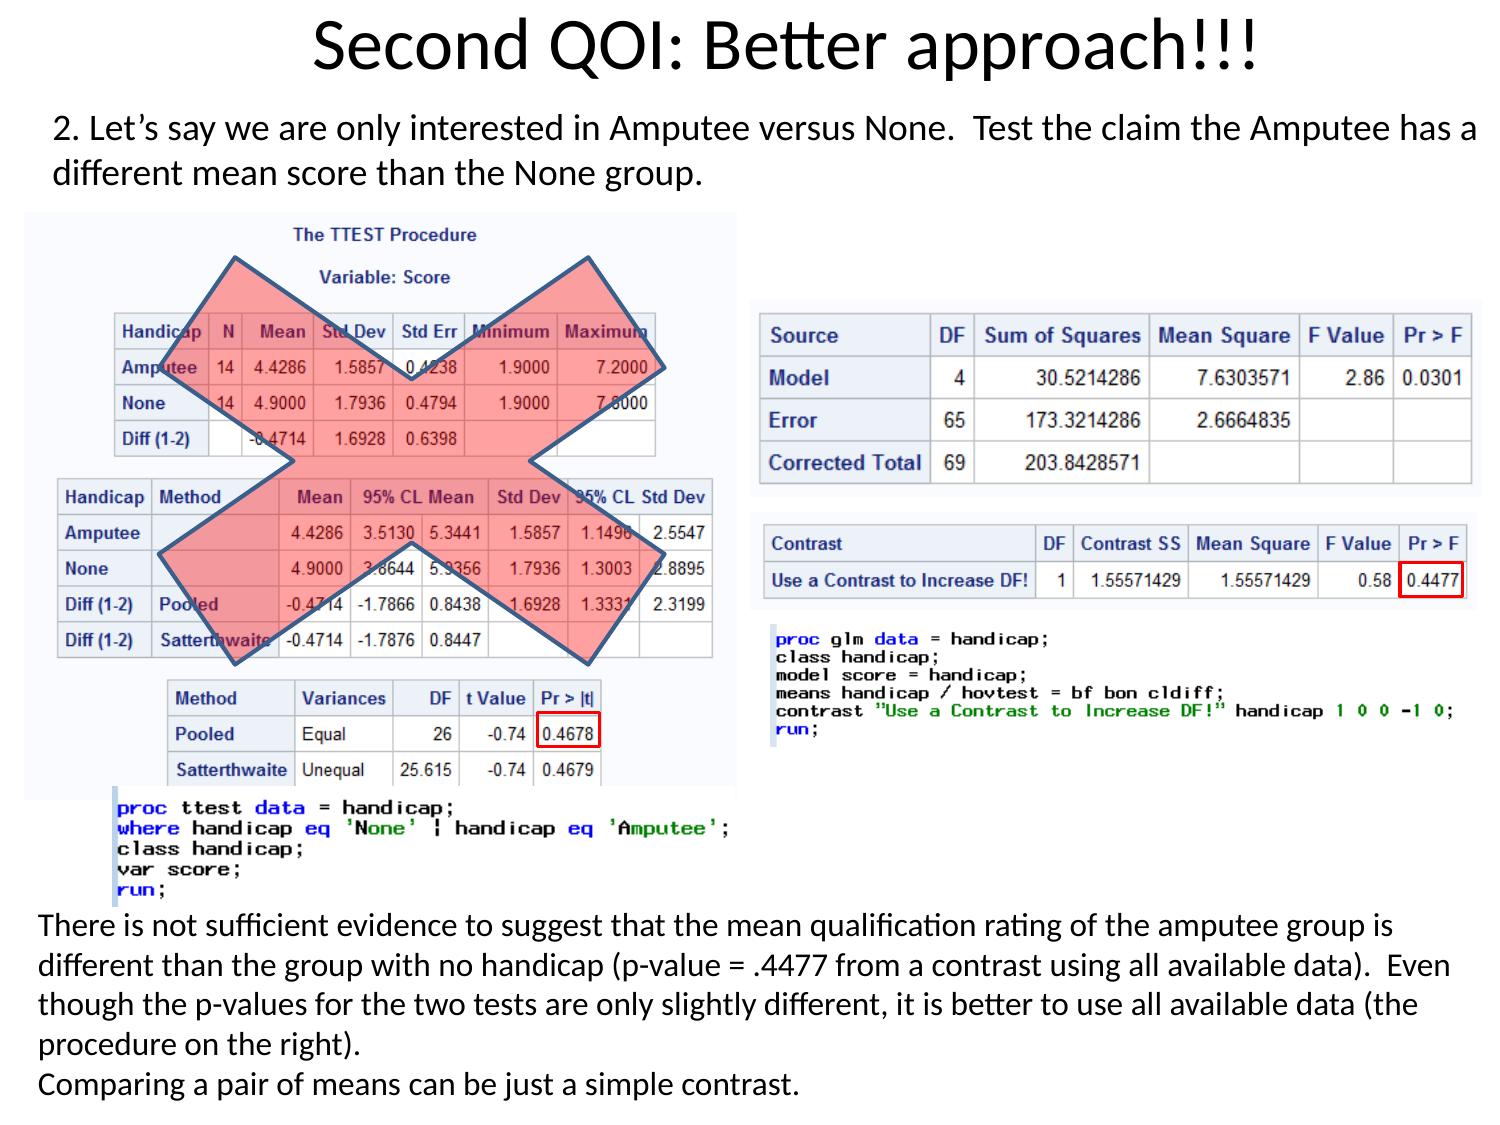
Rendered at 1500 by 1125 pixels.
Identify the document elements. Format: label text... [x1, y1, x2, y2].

text_box There is not sufficient evidence to suggest that the mean qualification rating of the amputee group is different than the group with no handicap (p-value = .4477 from a contrast using all available data). Even though the p-values for the two tests are only slightly different, it is better to use all available data (the procedure on the right). Comparing a pair of means can be just a simple contrast. [23, 895, 1500, 1110]
picture [749, 299, 1482, 498]
text_box 2. Let’s say we are only interested in Amputee versus None. Test the claim the Amputee has a different mean score than the None group. [37, 95, 1500, 201]
title Second QOI: Better approach!!! [112, 0, 1463, 93]
picture [749, 512, 1478, 610]
picture [24, 212, 738, 907]
picture [770, 624, 1457, 747]
